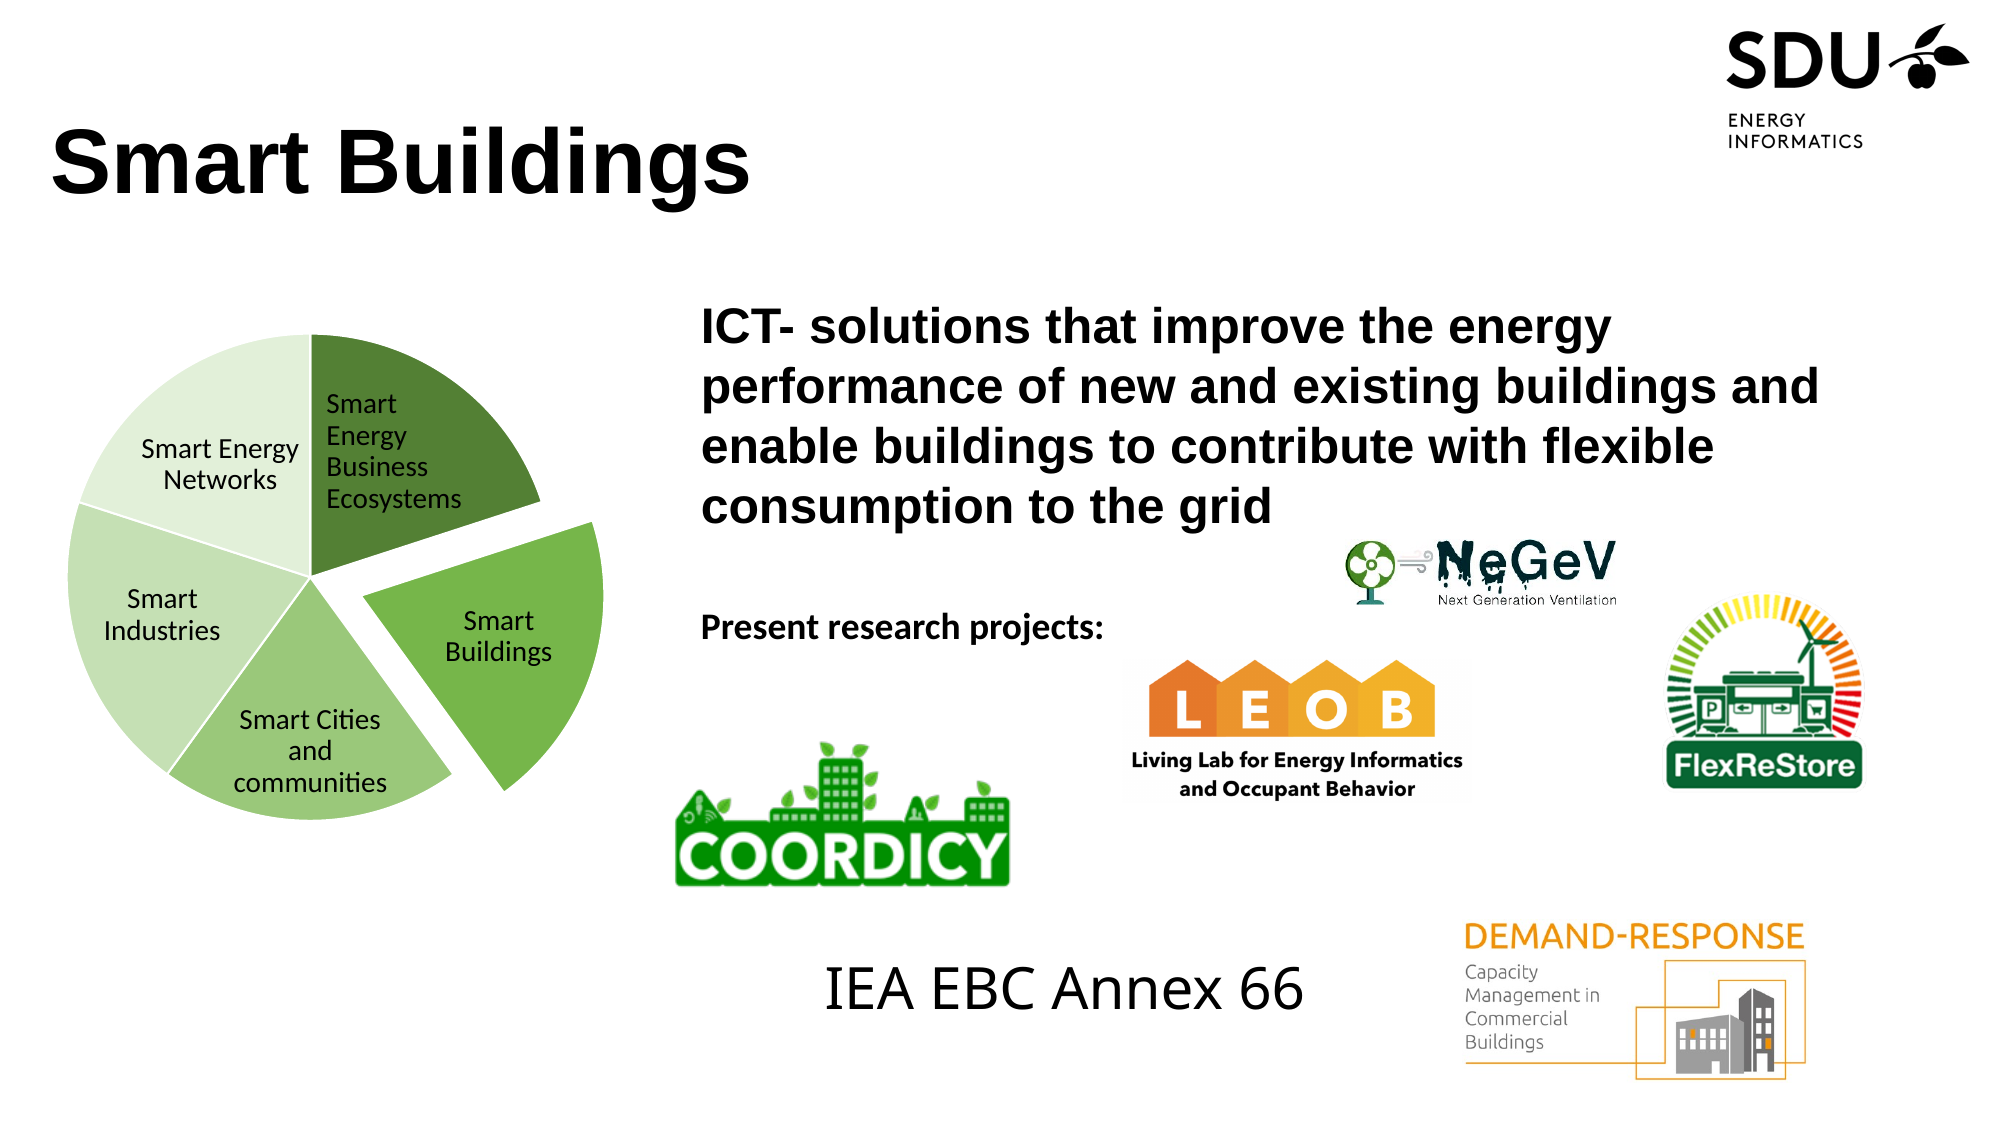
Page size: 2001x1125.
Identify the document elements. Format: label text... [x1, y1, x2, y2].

title Smart Buildings [35, 55, 1761, 273]
picture [1122, 659, 1472, 803]
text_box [66, 333, 554, 821]
text_box ICT- solutions that improve the energy performance of new and existing buildings and enable buildings to contribute with flexible consumption to the grid [686, 285, 1887, 541]
picture [1708, 12, 2001, 165]
picture [1345, 539, 1916, 803]
text_box IEA EBC Annex 66 [809, 943, 1320, 1029]
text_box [117, 352, 605, 840]
picture [659, 725, 1026, 920]
text_box Present research projects: [686, 594, 1197, 655]
picture [1461, 919, 1809, 1083]
